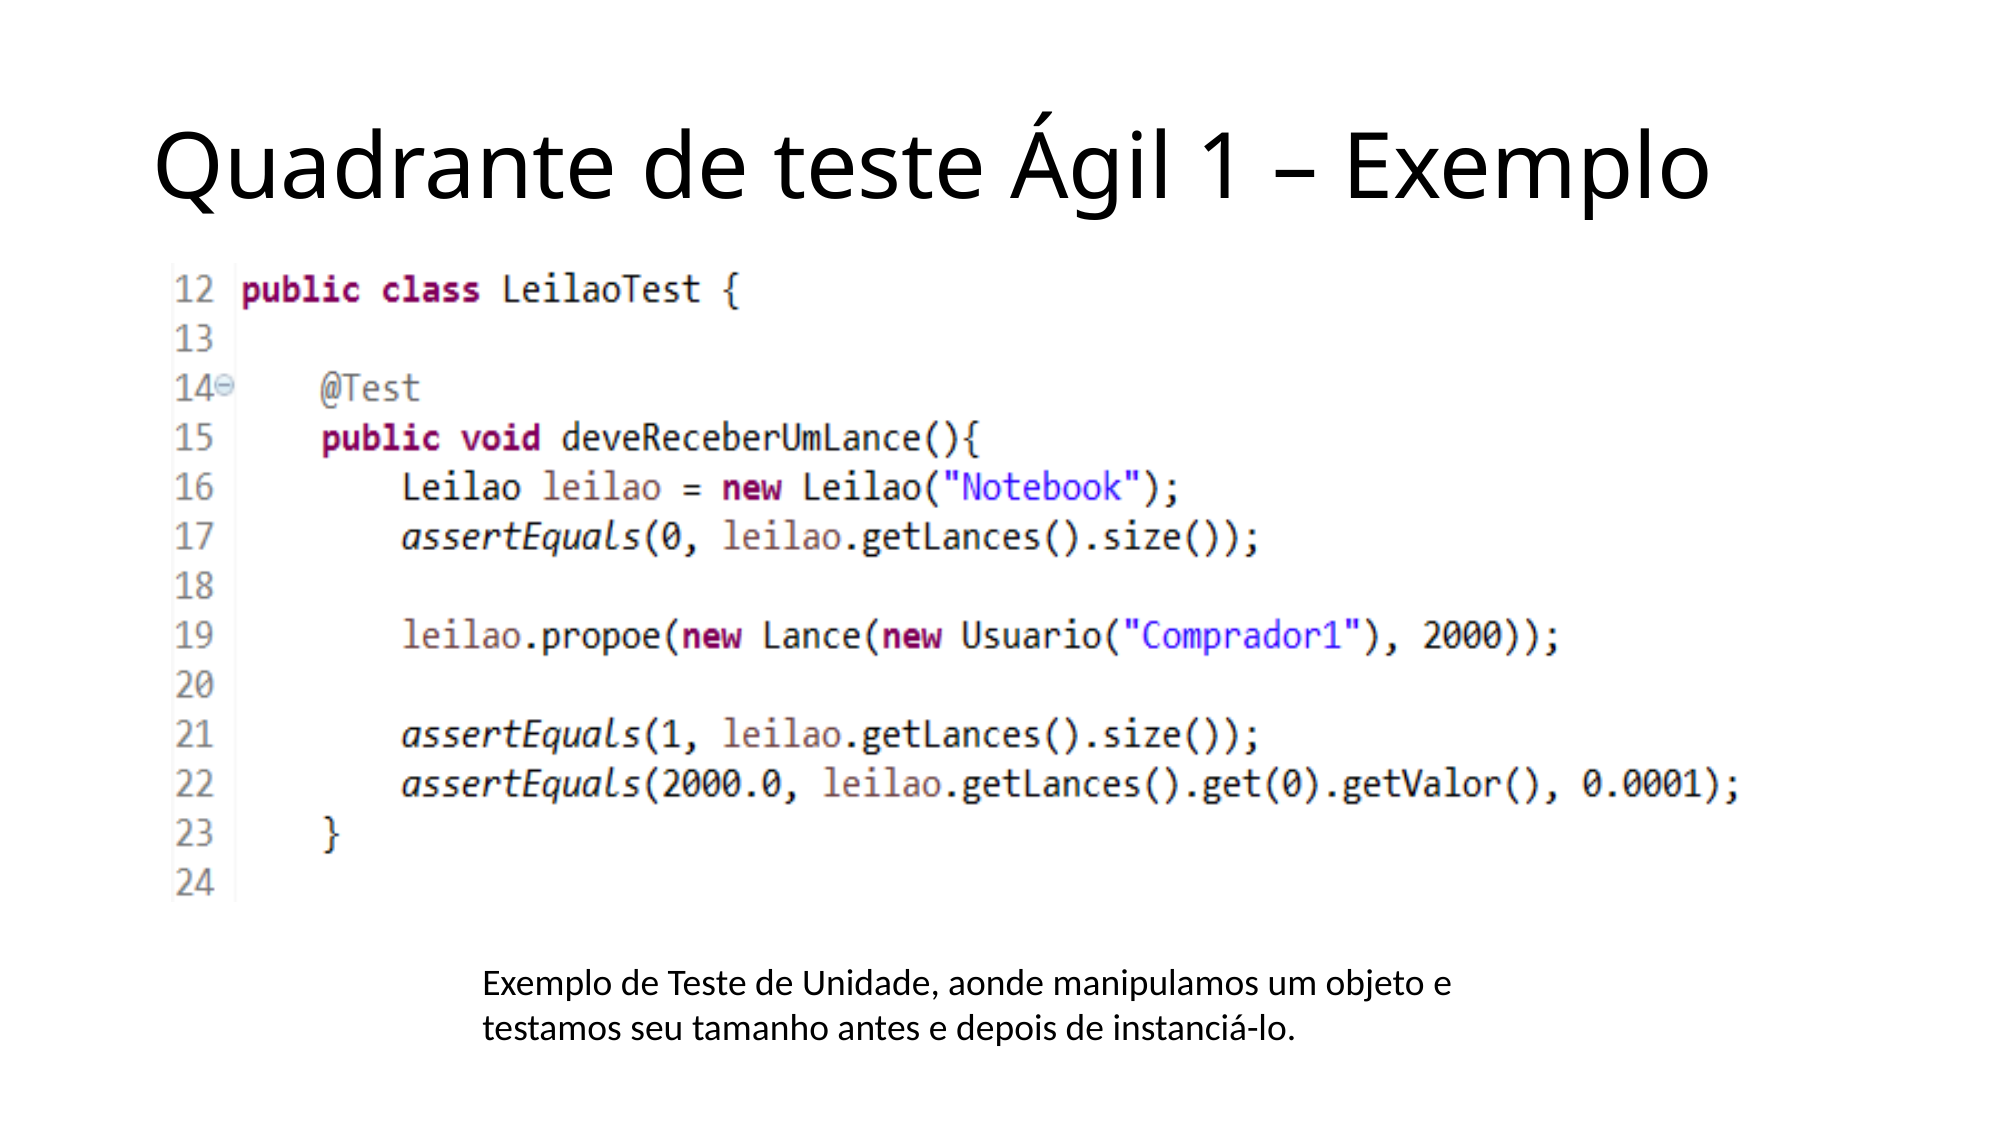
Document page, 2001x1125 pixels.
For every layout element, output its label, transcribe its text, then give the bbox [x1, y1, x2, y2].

text_box Exemplo de Teste de Unidade, aonde manipulamos um objeto e testamos seu tamanho antes e depois de instanciá-lo. [467, 950, 1533, 1056]
title Quadrante de teste Ágil 1 – Exemplo [137, 59, 1863, 278]
picture [170, 263, 1943, 902]
